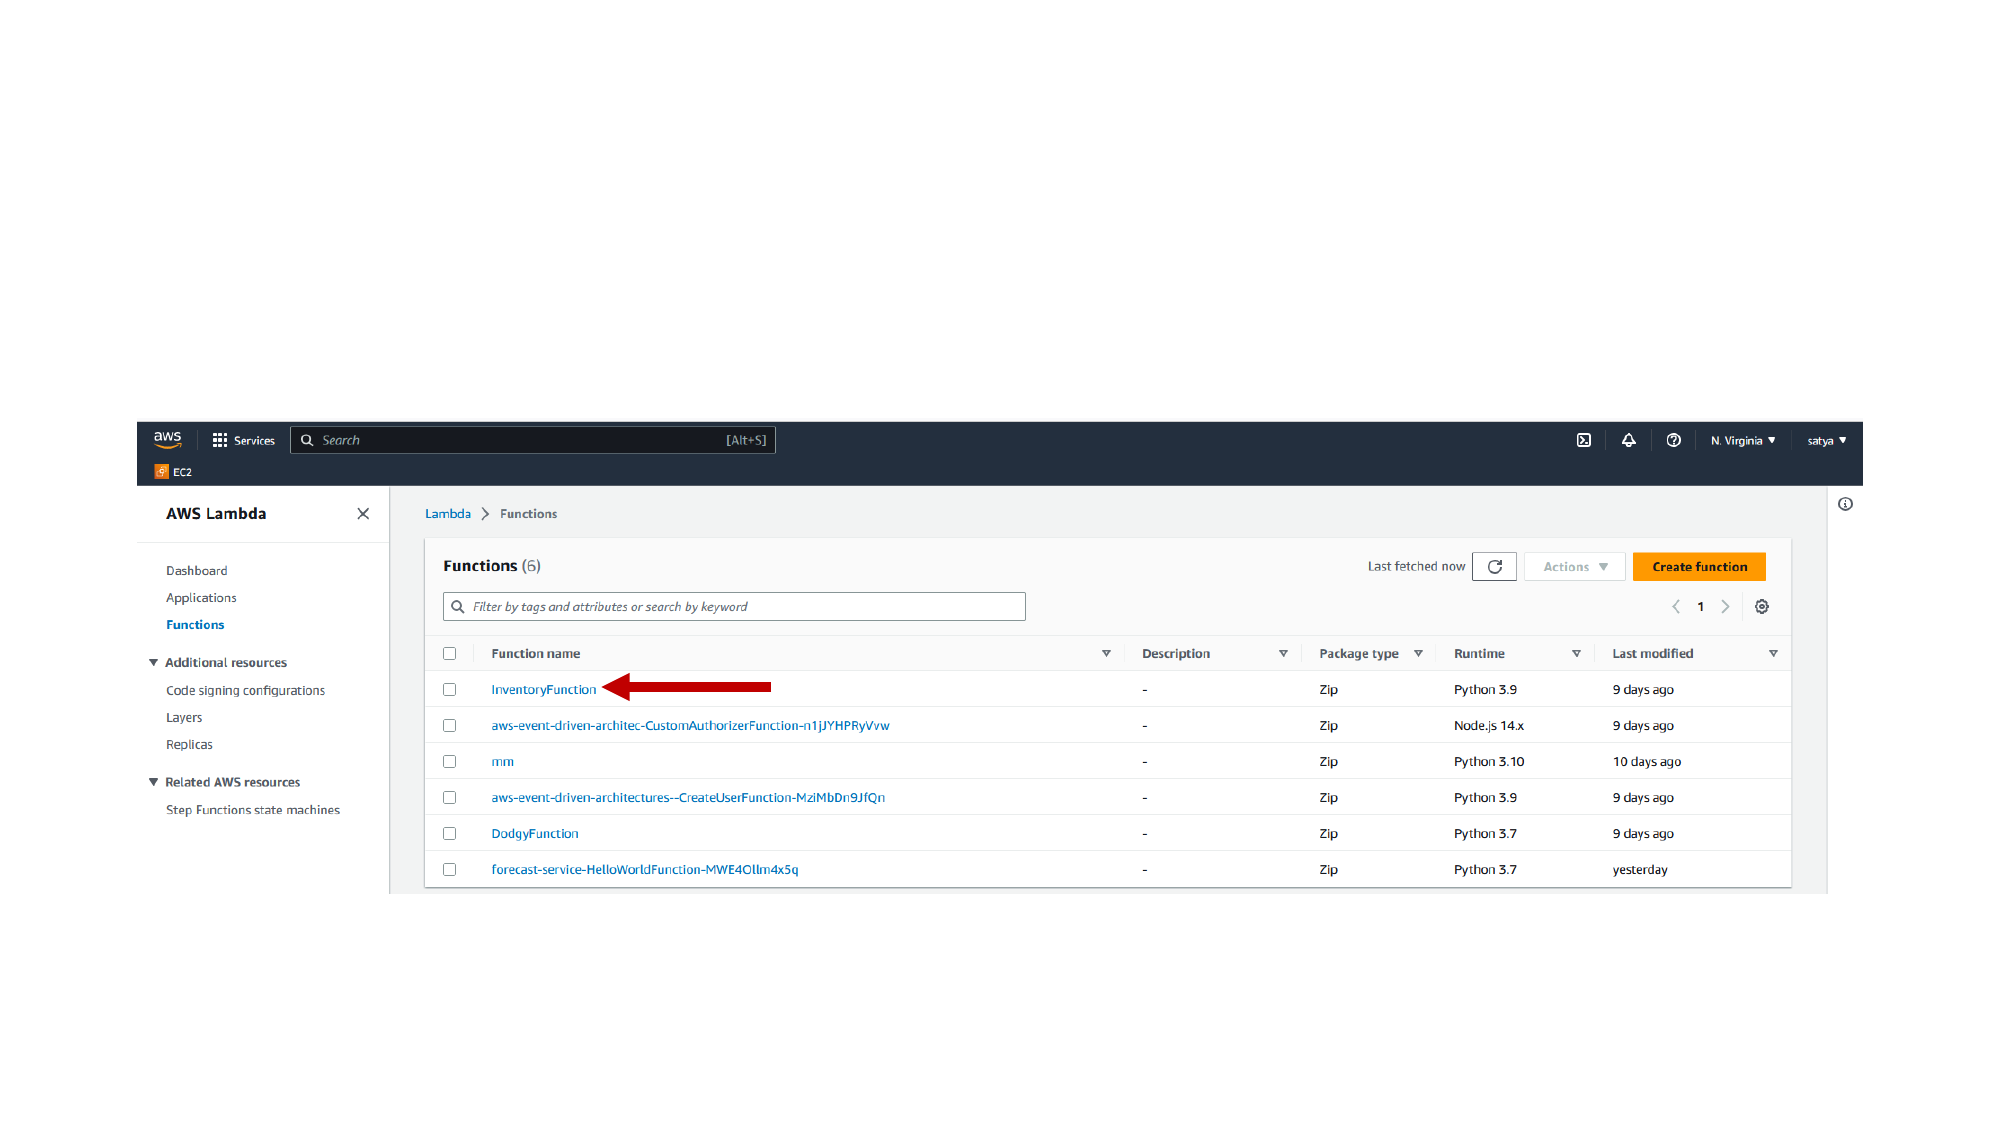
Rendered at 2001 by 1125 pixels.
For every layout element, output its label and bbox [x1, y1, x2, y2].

list [137, 418, 1863, 894]
